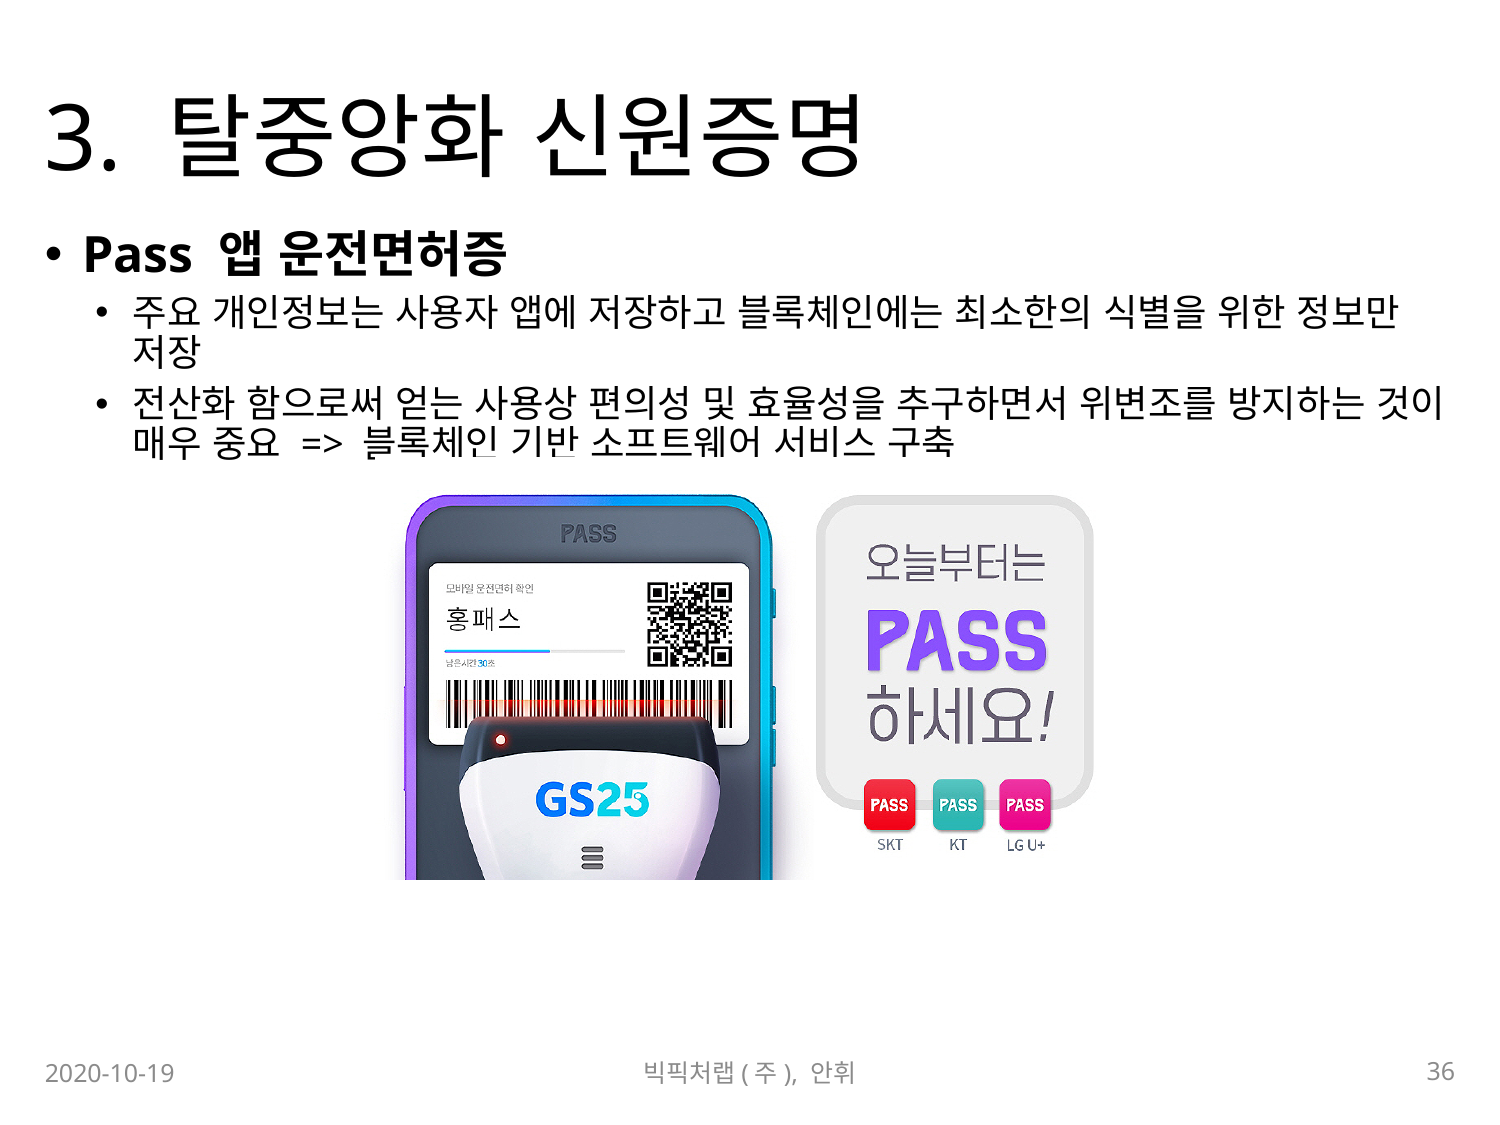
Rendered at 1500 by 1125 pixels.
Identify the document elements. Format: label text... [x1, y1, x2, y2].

list Pass 앱 운전면허증 주요 개인정보는 사용자 앱에 저장하고 블록체인에는 최소한의 식별을 위한 정보만 저장 전산화 함으로써 얻는 사용상 편의성 및 효율성을 추구하면서 위변조를 방지하는 것이 매우 중요 => 블록체인 기반 소프트웨어 서비스 구축 [29, 221, 1471, 1018]
picture [762, 602, 768, 621]
title 3. 탈중앙화 신원증명 [29, 22, 1471, 198]
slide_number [29, 1042, 368, 1103]
picture [375, 457, 1125, 880]
picture [762, 574, 769, 601]
slide_number 36 [1132, 1042, 1471, 1103]
footer 빅픽처랩(주), 안휘 [387, 1042, 1113, 1103]
picture [762, 624, 769, 640]
